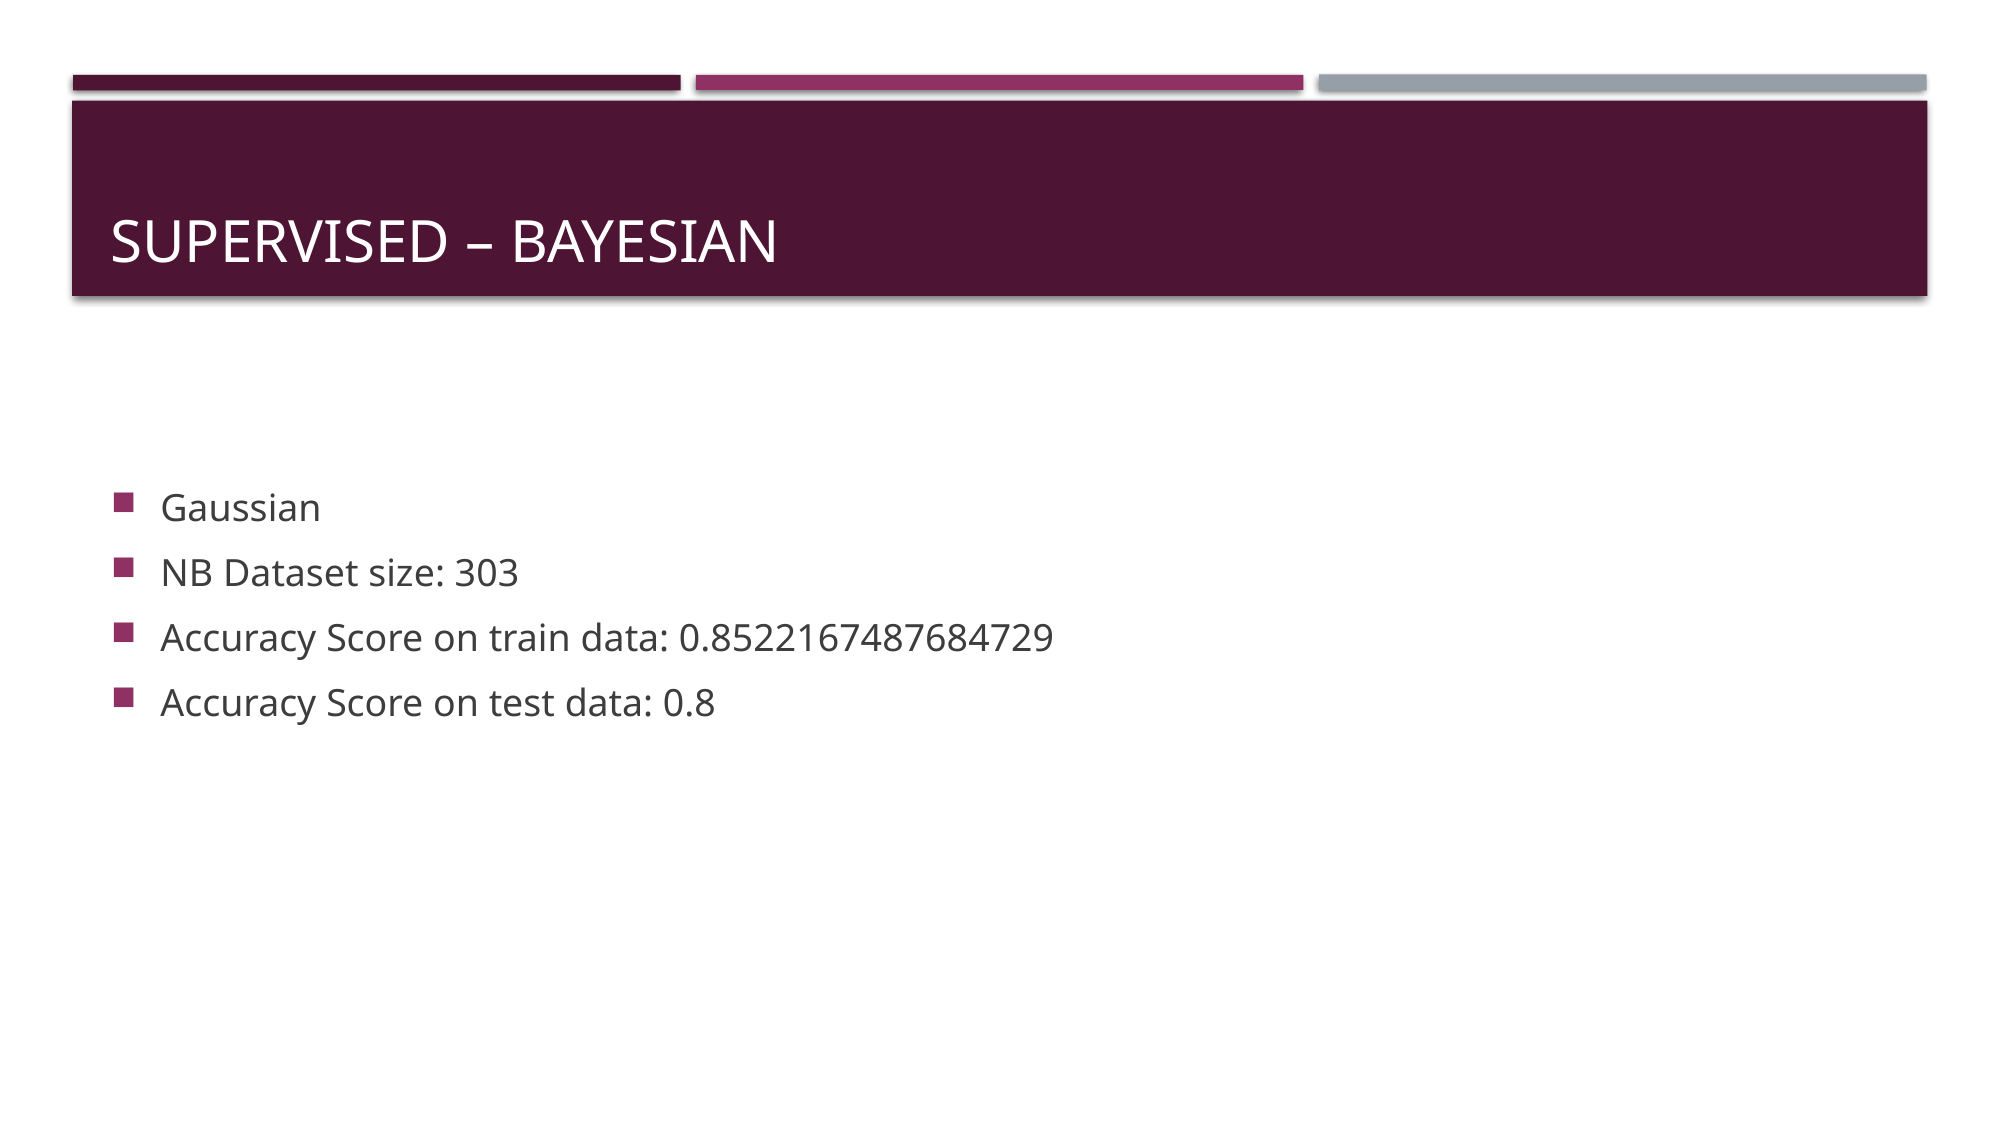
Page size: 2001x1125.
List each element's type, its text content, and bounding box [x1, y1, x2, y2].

list Gaussian NB Dataset size: 303 Accuracy Score on train data: 0.8522167487684729 Accuracy Score on test data: 0.8 [95, 357, 1905, 962]
title Supervised – Bayesian [95, 115, 1905, 282]
